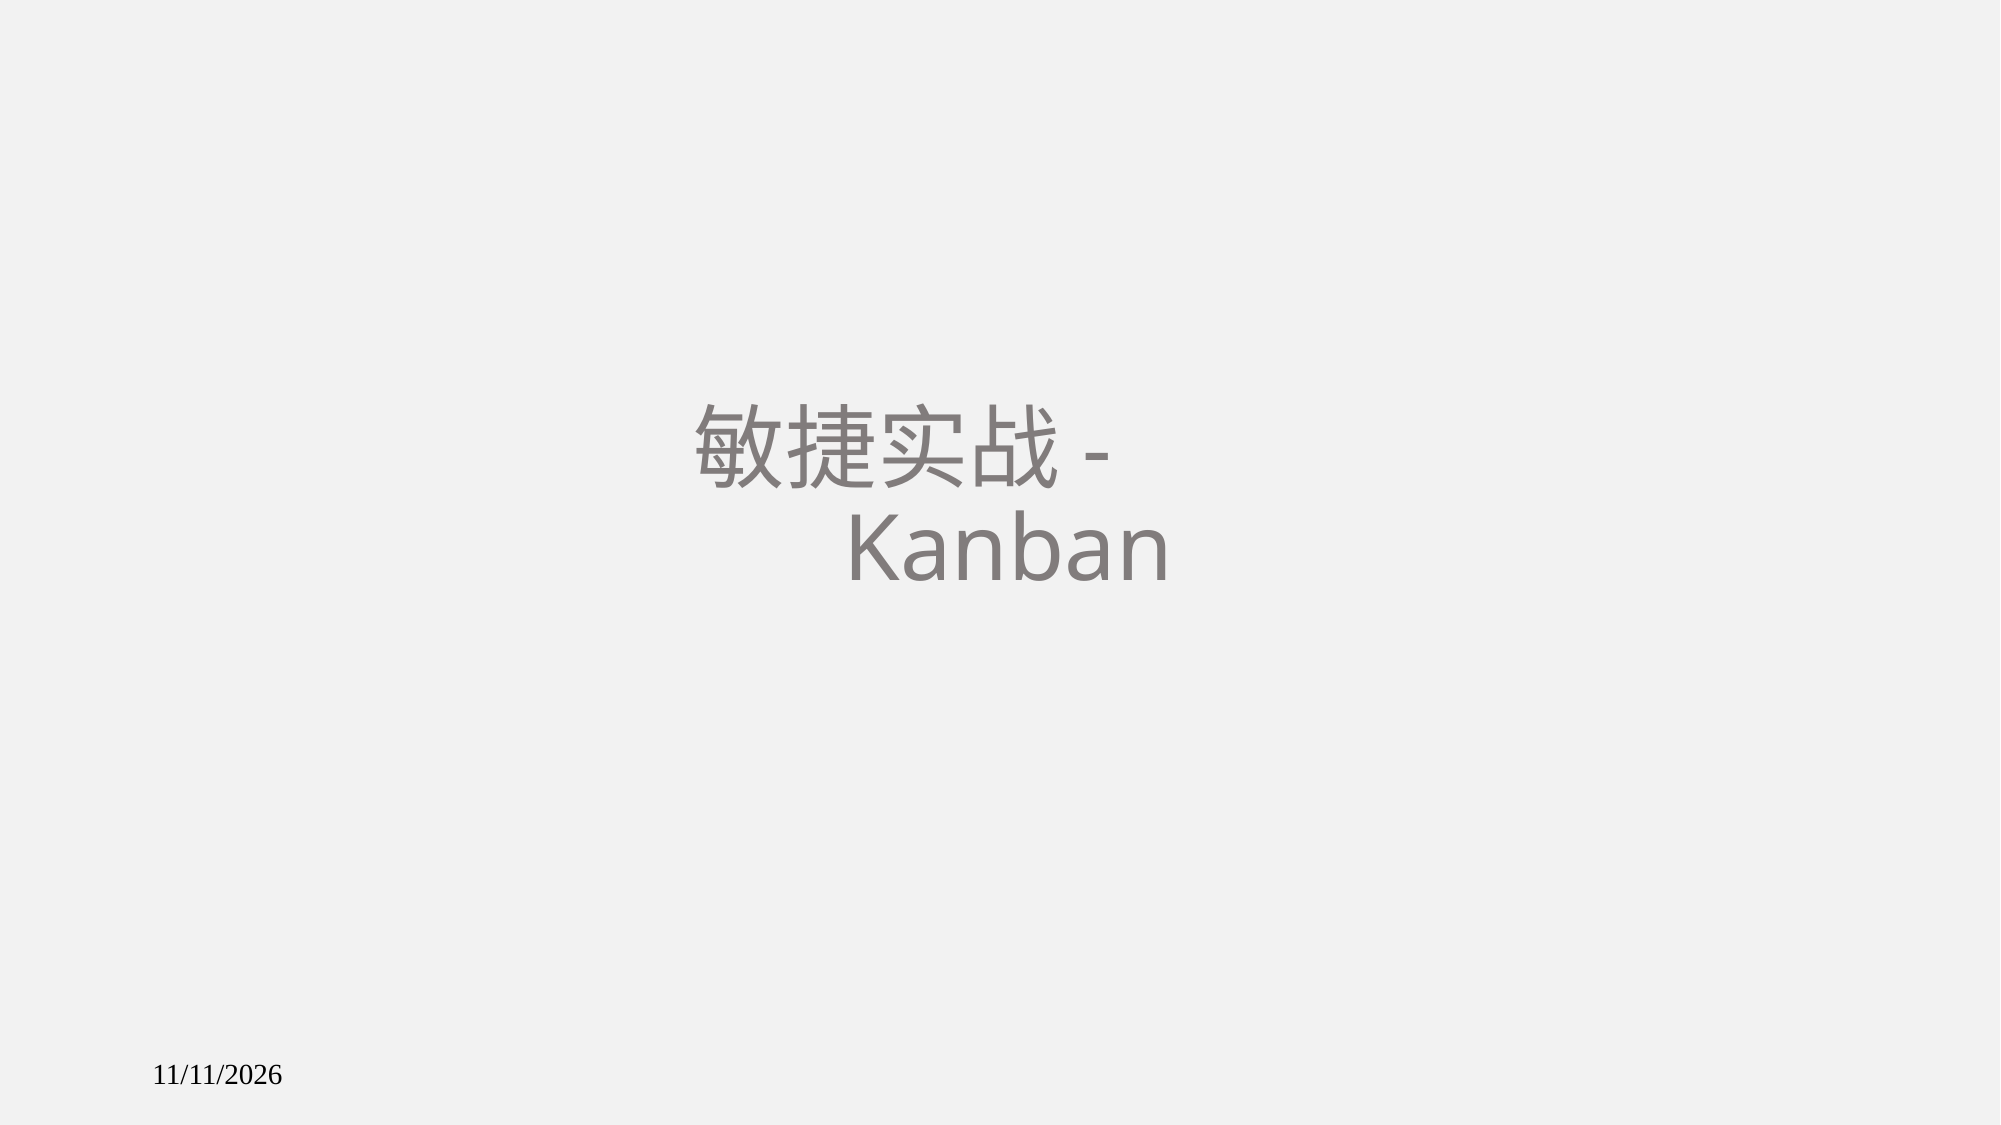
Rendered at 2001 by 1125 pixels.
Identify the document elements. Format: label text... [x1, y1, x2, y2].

title 敏捷实战-Kanban [678, 392, 1457, 610]
slide_number [137, 1042, 588, 1103]
